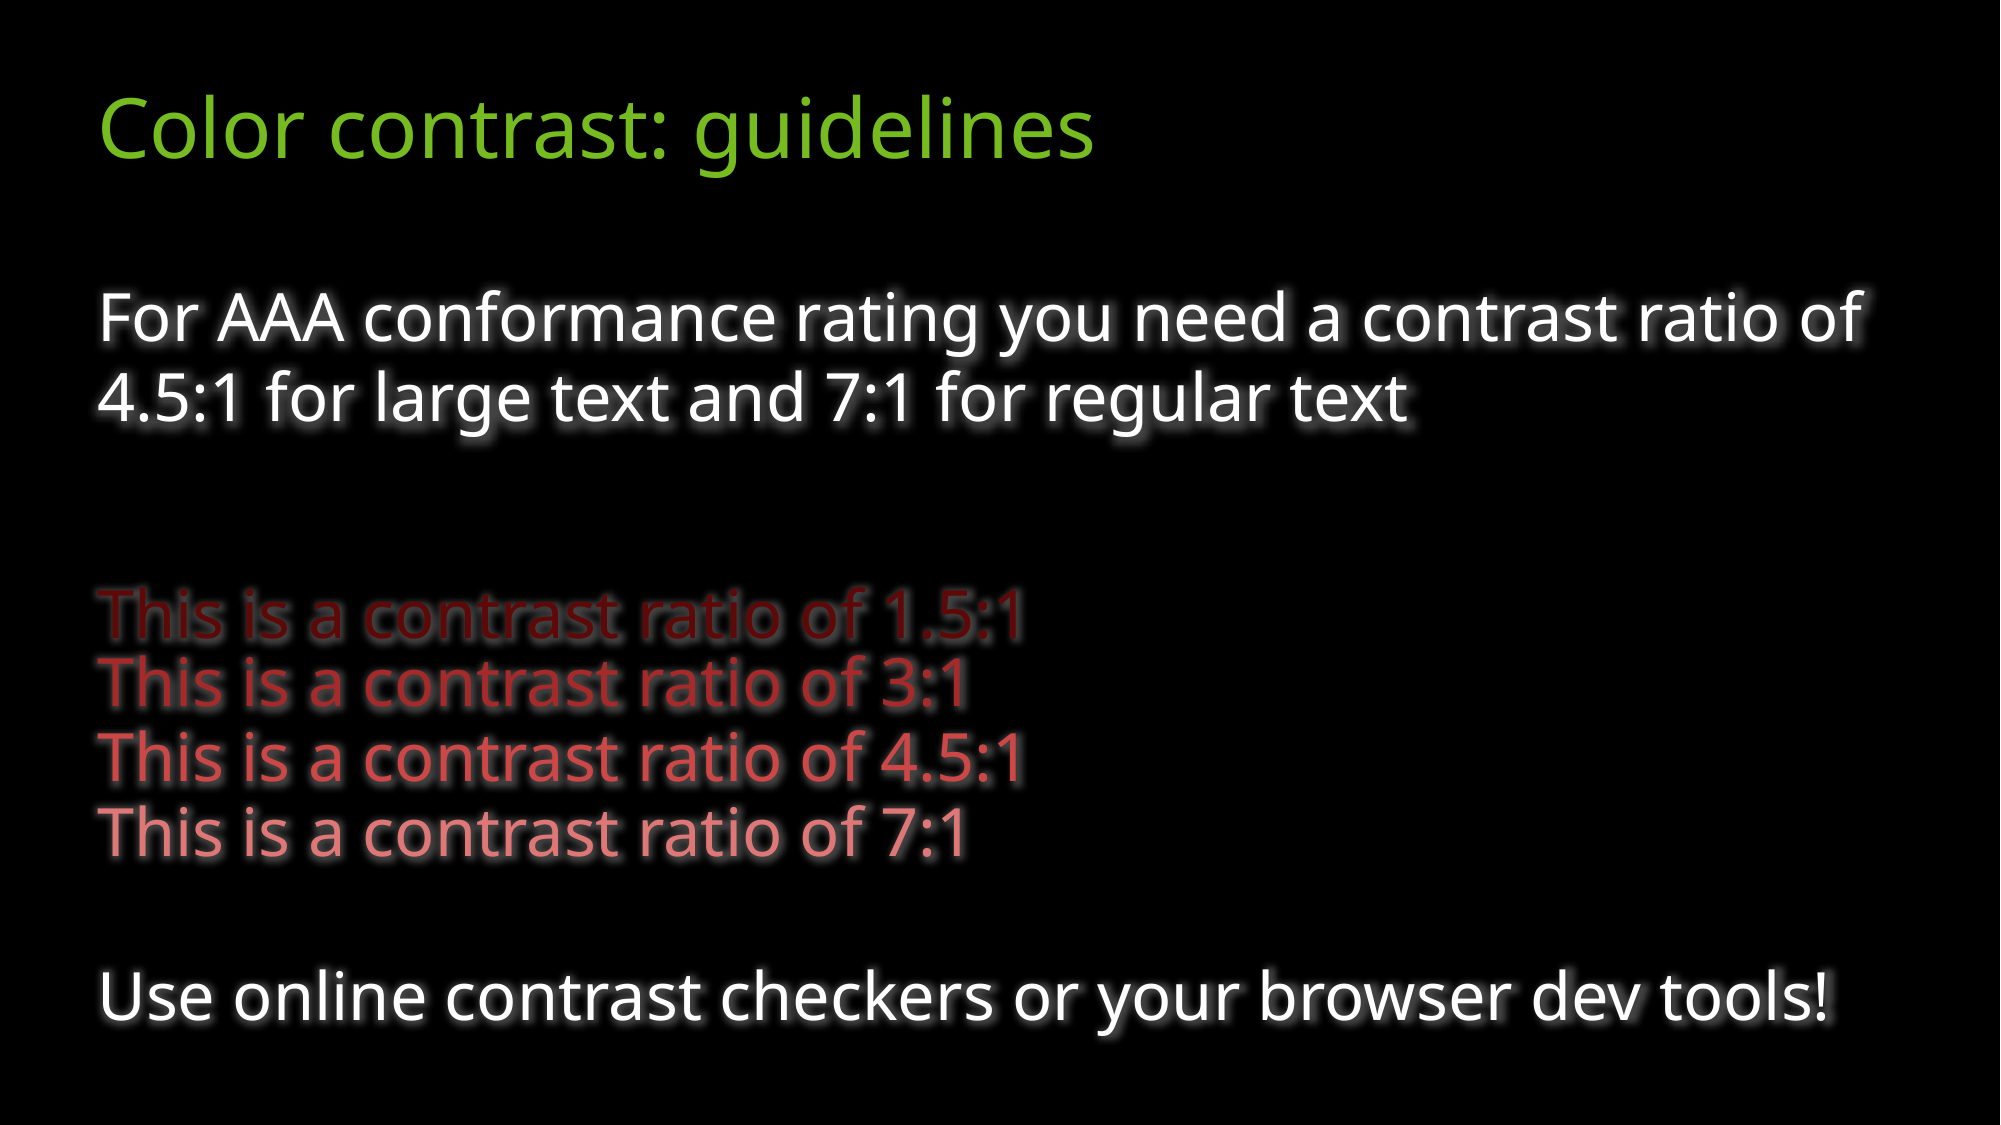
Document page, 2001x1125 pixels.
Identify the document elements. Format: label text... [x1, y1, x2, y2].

text_box For AAA conformance rating you need a contrast ratio of 4.5:1 for large text and 7:1 for regular text [82, 267, 1946, 443]
text_box This is a contrast ratio of 3:1 [82, 674, 1946, 702]
text_box Use online contrast checkers or your browser dev tools! [82, 945, 1946, 1041]
text_box This is a contrast ratio of 4.5:1 [82, 707, 1946, 776]
text_box This is a contrast ratio of 1.5:1 [82, 564, 1946, 660]
text_box This is a contrast ratio of 7:1 [82, 782, 1946, 877]
text_box Color contrast: guidelines [82, 67, 1946, 183]
